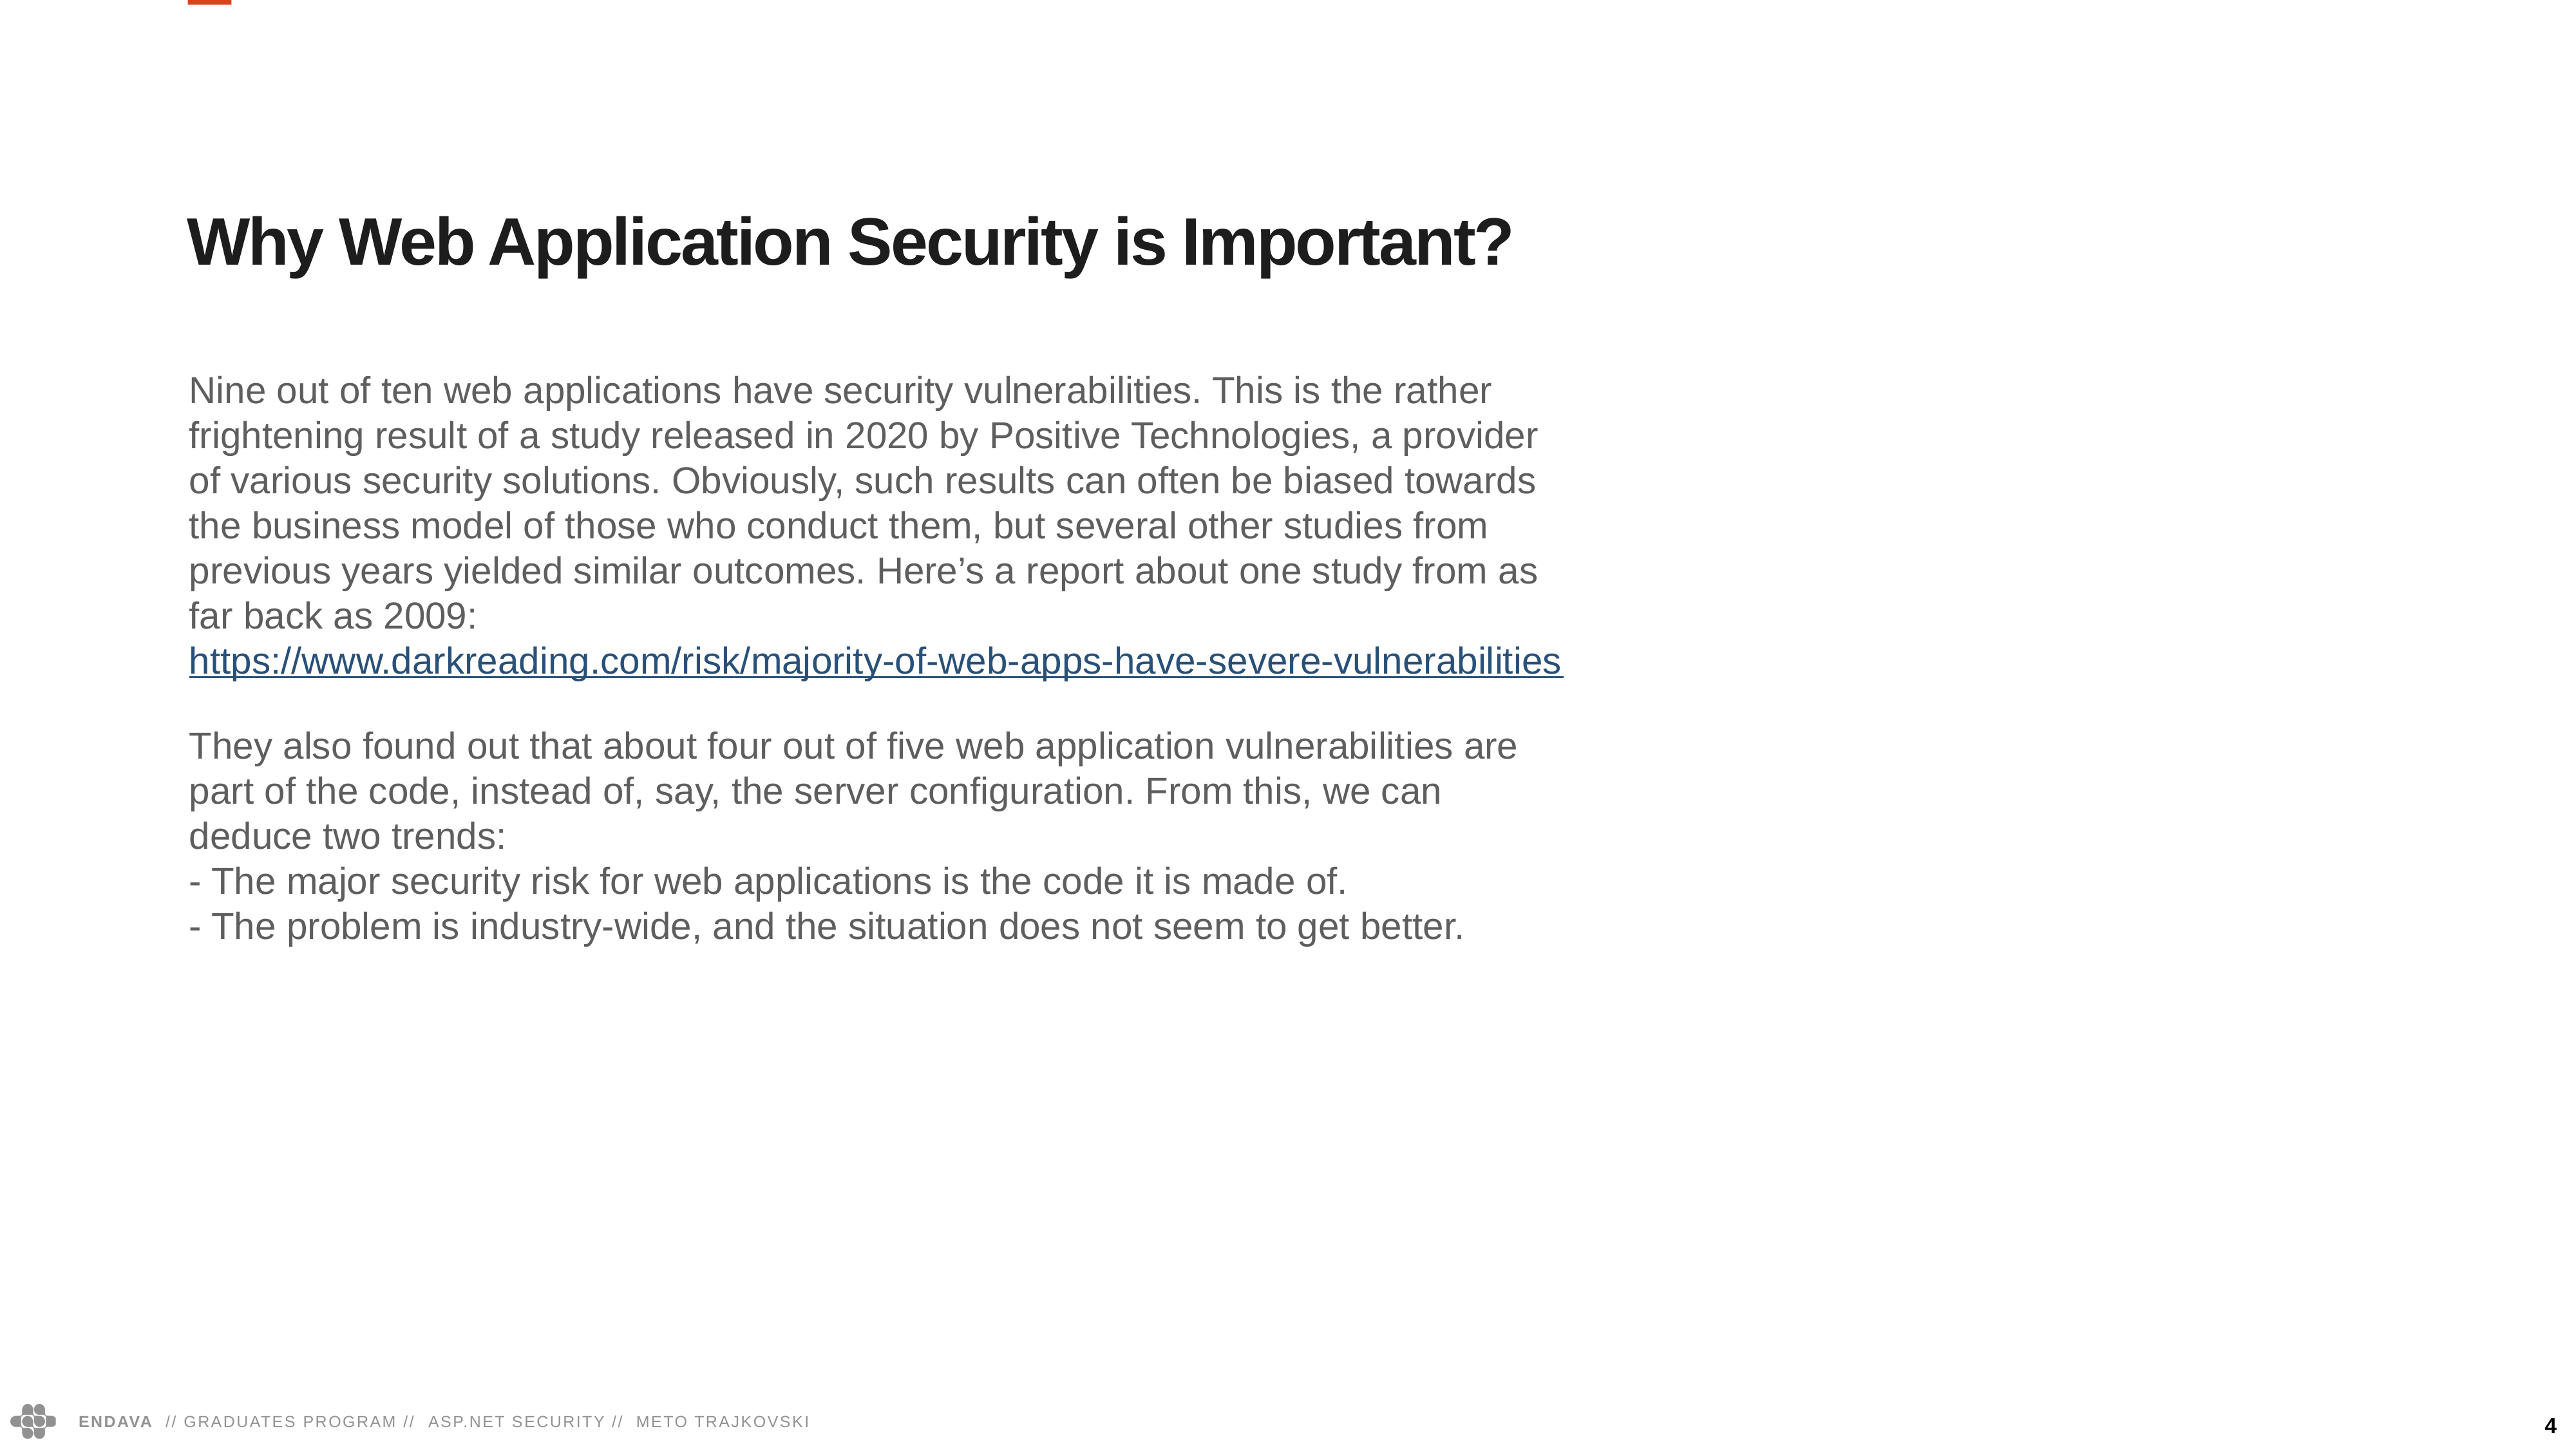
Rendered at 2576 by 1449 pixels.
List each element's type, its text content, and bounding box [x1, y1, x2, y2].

slide_number 4 [2523, 1403, 2565, 1445]
text_box Nine out of ten web applications have security vulnerabilities. This is the rather frightening result of a study released in 2020 by Positive Technologies, a provider of various security solutions. Obviously, such results can often be biased towards the business model of those who conduct them, but several other studies from previous years yielded similar outcomes. Here’s a report about one study from as far back as 2009: https://www.darkreading.com/risk/majority-of-web-apps-have-severe-vulnerabilities They also found out that about four out of five web application vulnerabilities are part of the code, instead of, say, the server configuration. From this, we can deduce two trends: - The major security risk for web applications is the code it is made of. - The problem is industry-wide, and the situation does not seem to get better. [182, 358, 1585, 955]
text_box Why Web Application Security is Important? [181, 208, 1716, 283]
